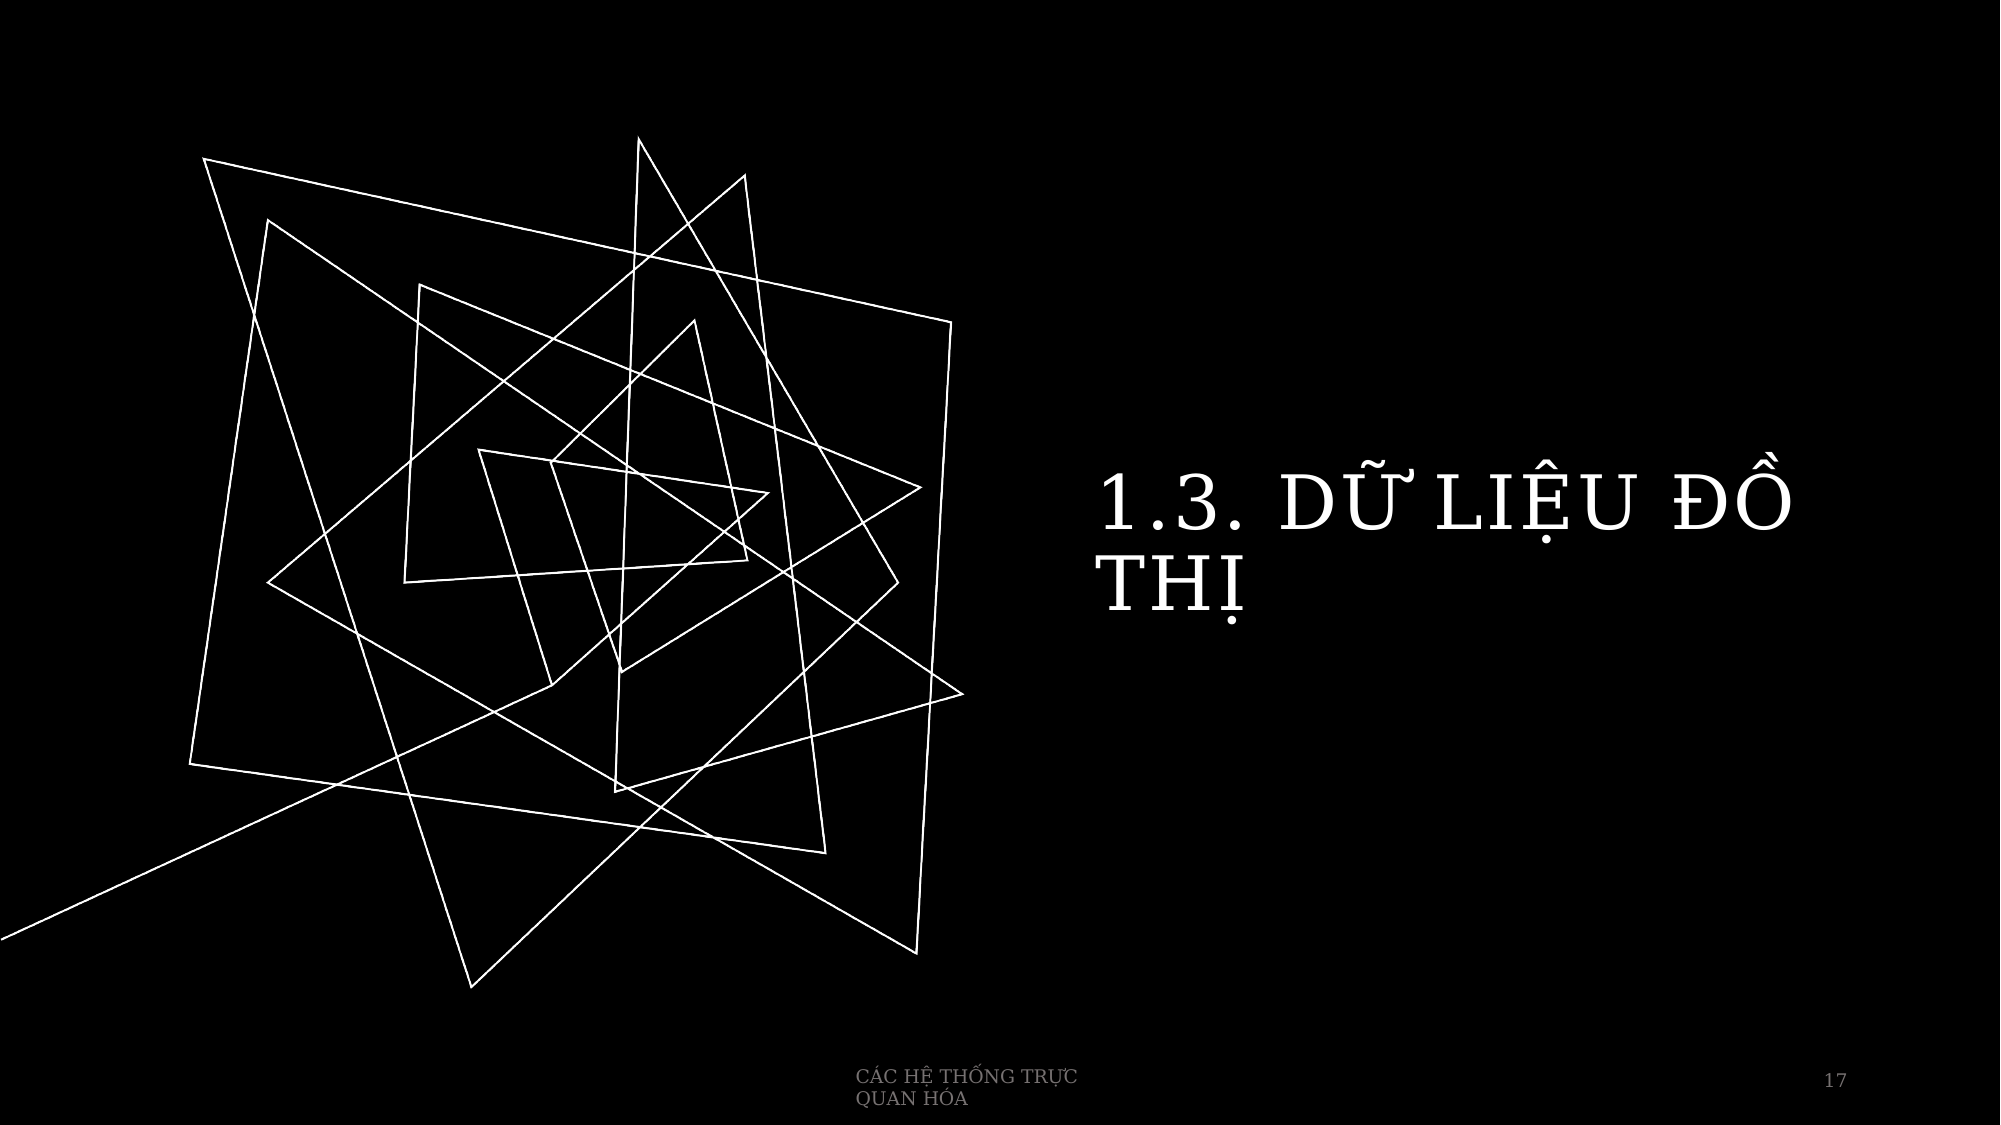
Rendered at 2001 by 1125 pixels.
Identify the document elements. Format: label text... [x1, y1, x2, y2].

text_box 17 [1412, 1057, 1863, 1103]
text_box CÁC HỆ THỐNG TRỰC QUAN HÓA [840, 1057, 1160, 1096]
picture [0, 135, 965, 989]
title 1.3. DỮ LIỆU đồ thị [1080, 525, 1879, 634]
